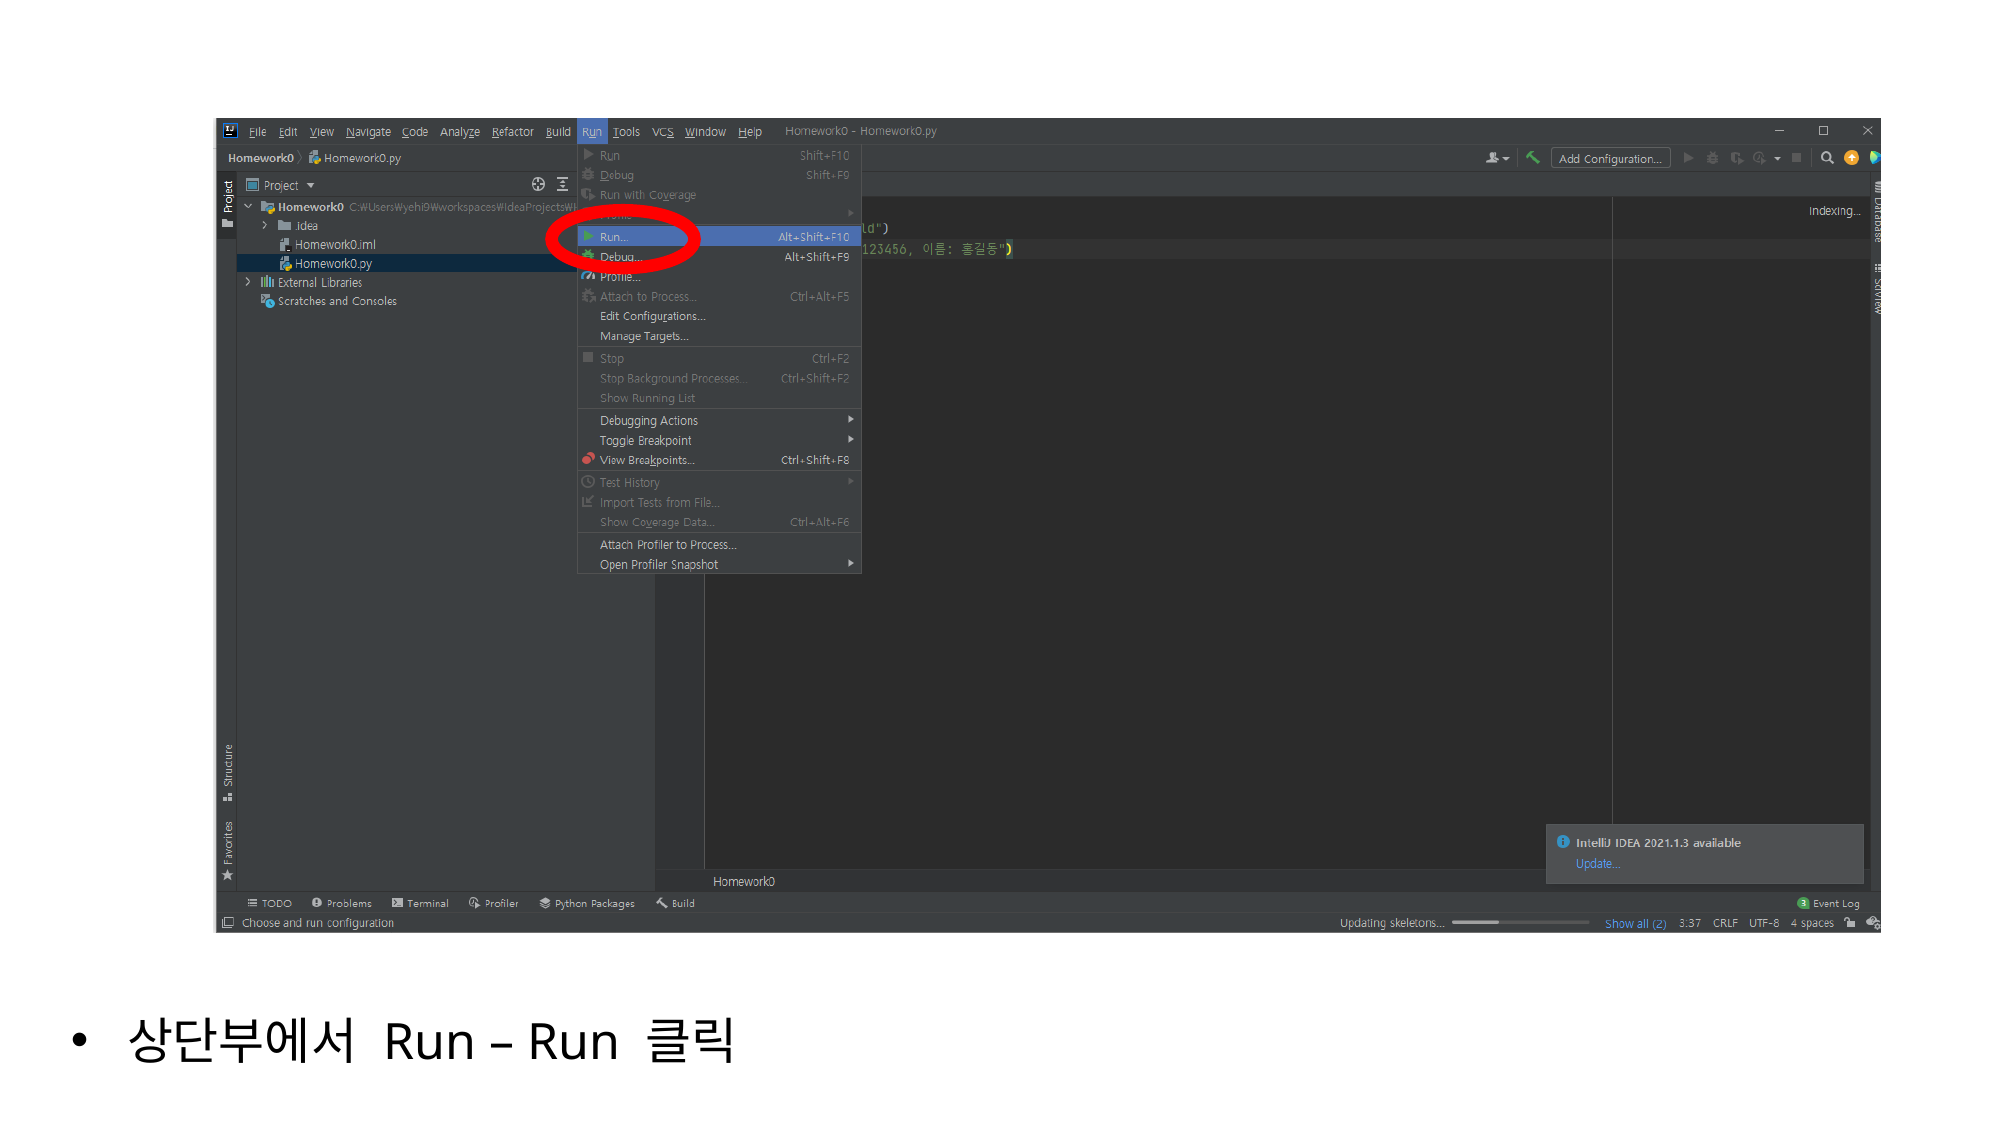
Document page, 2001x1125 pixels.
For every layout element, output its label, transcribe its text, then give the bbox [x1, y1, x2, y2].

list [213, 118, 1881, 933]
text_box 상단부에서 Run – Run 클릭 [56, 971, 1047, 1077]
